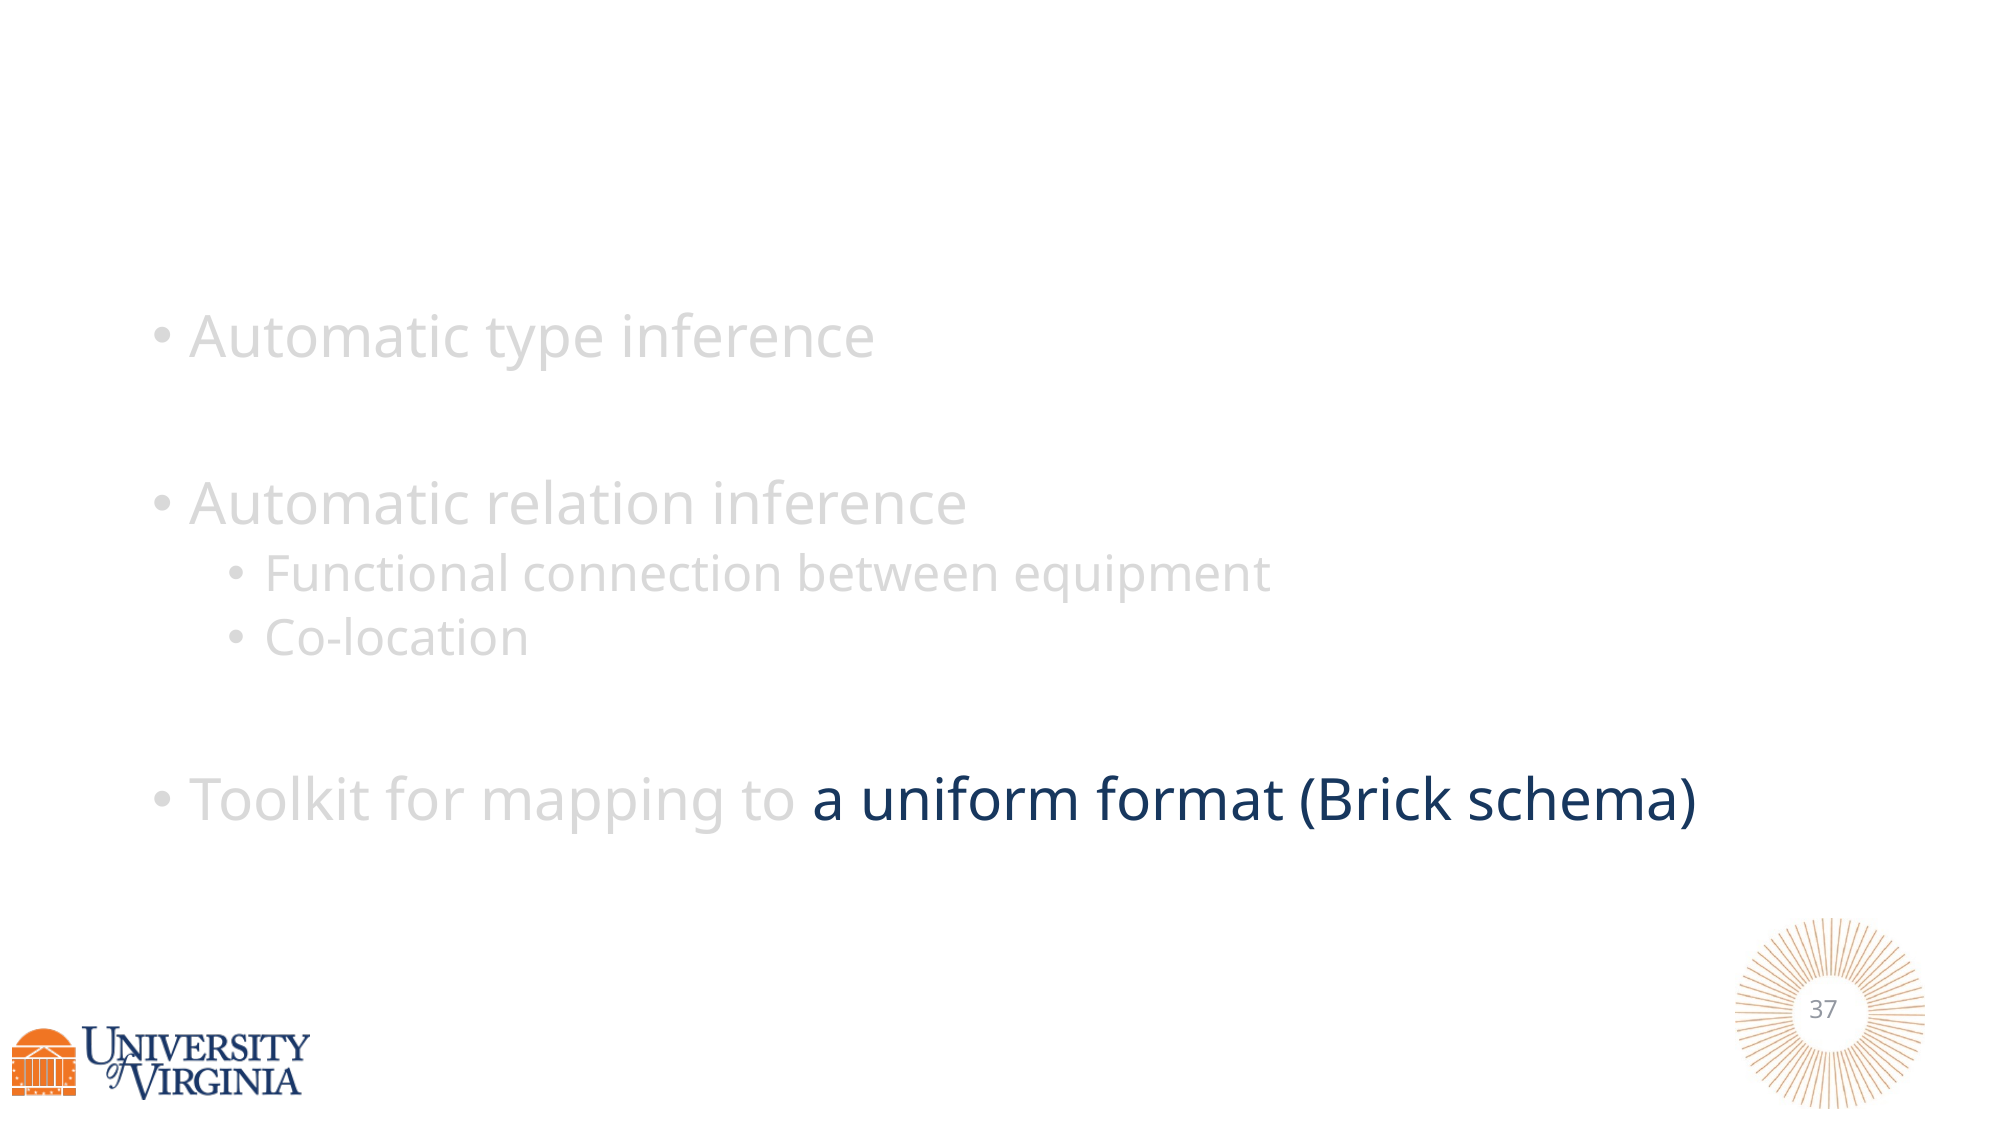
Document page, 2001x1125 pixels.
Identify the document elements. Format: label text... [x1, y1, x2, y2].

slide_number 37 [1402, 980, 1853, 1041]
list Automatic type inference Automatic relation inference Functional connection between equipment Co-location Toolkit for mapping to a uniform format (Brick schema) [137, 299, 1863, 934]
picture [1735, 918, 1925, 1109]
